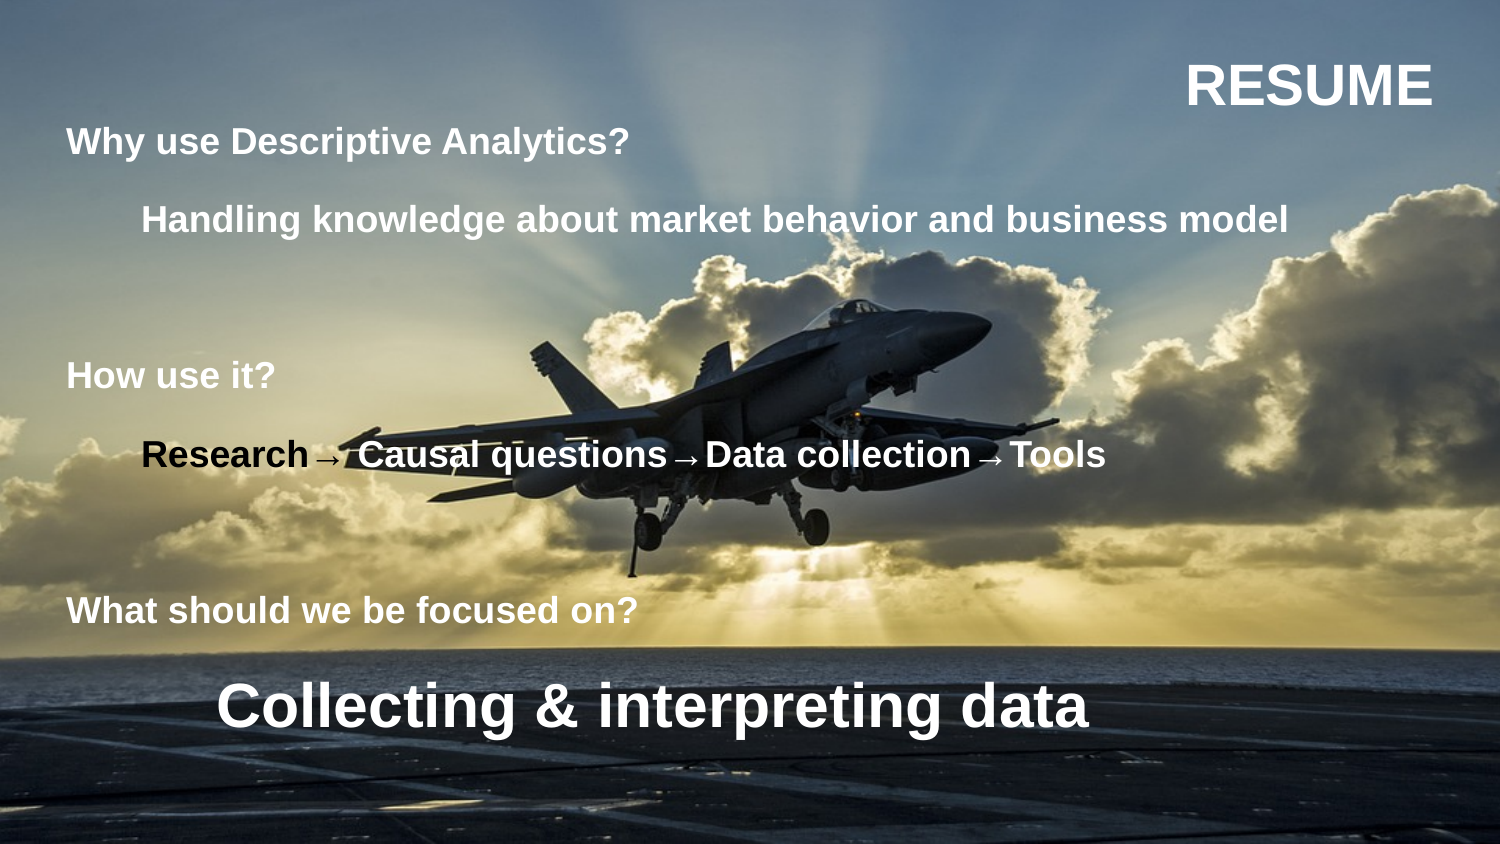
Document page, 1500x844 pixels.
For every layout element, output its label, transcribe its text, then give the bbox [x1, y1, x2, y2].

picture [0, 0, 1500, 844]
title RESUME [51, 31, 1449, 101]
list Why use Descriptive Analytics? Handling knowledge about market behavior and business model How use it? Research→ Causal questions→Data collection→Tools What should we be focused on? Collecting & interpreting data [51, 101, 1449, 662]
